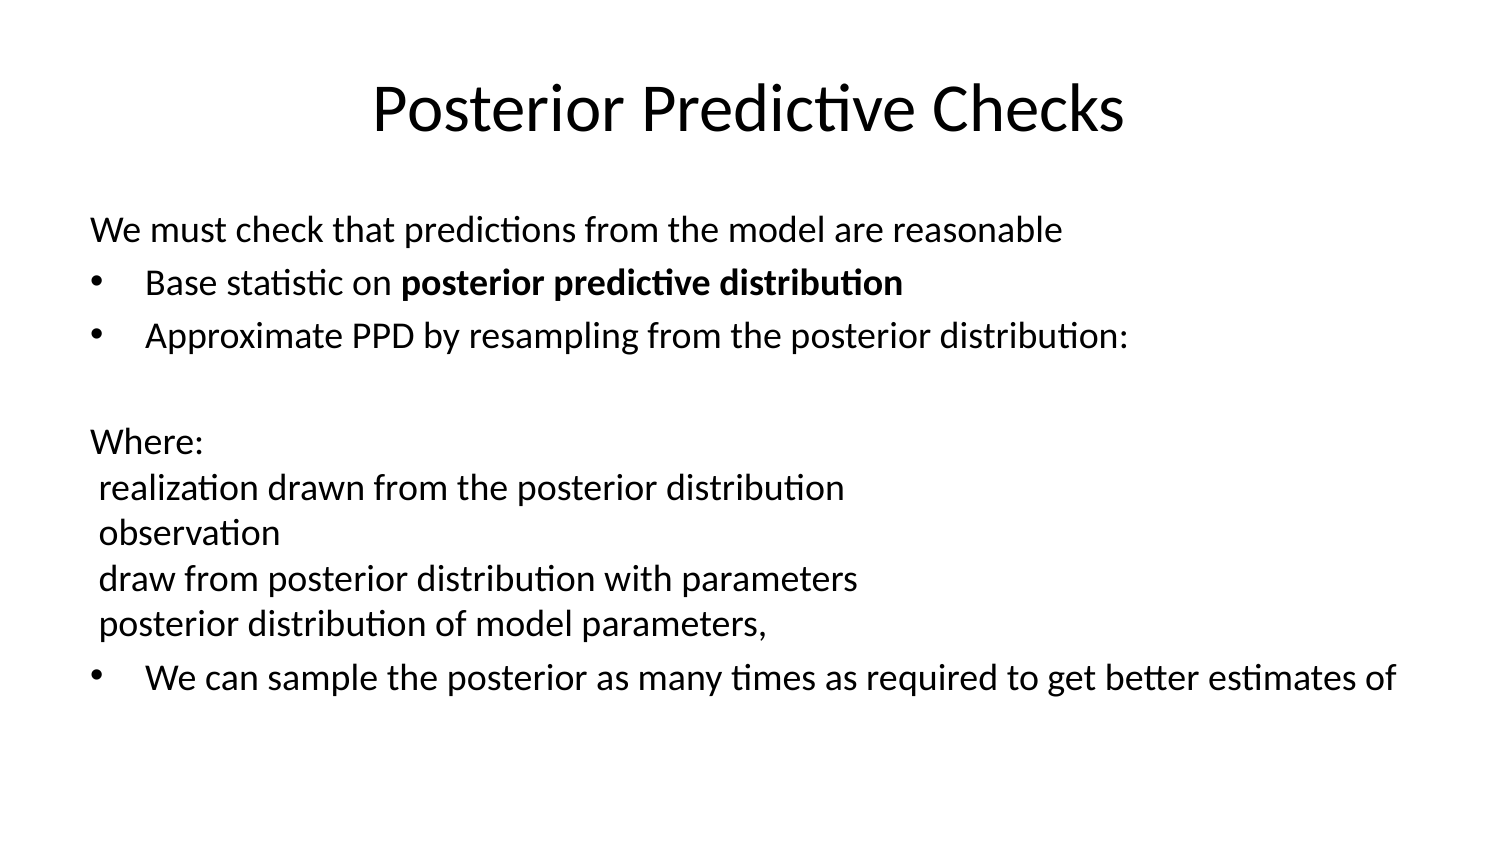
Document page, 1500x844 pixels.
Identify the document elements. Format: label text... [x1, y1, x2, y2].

title Posterior Predictive Checks [75, 33, 1425, 175]
